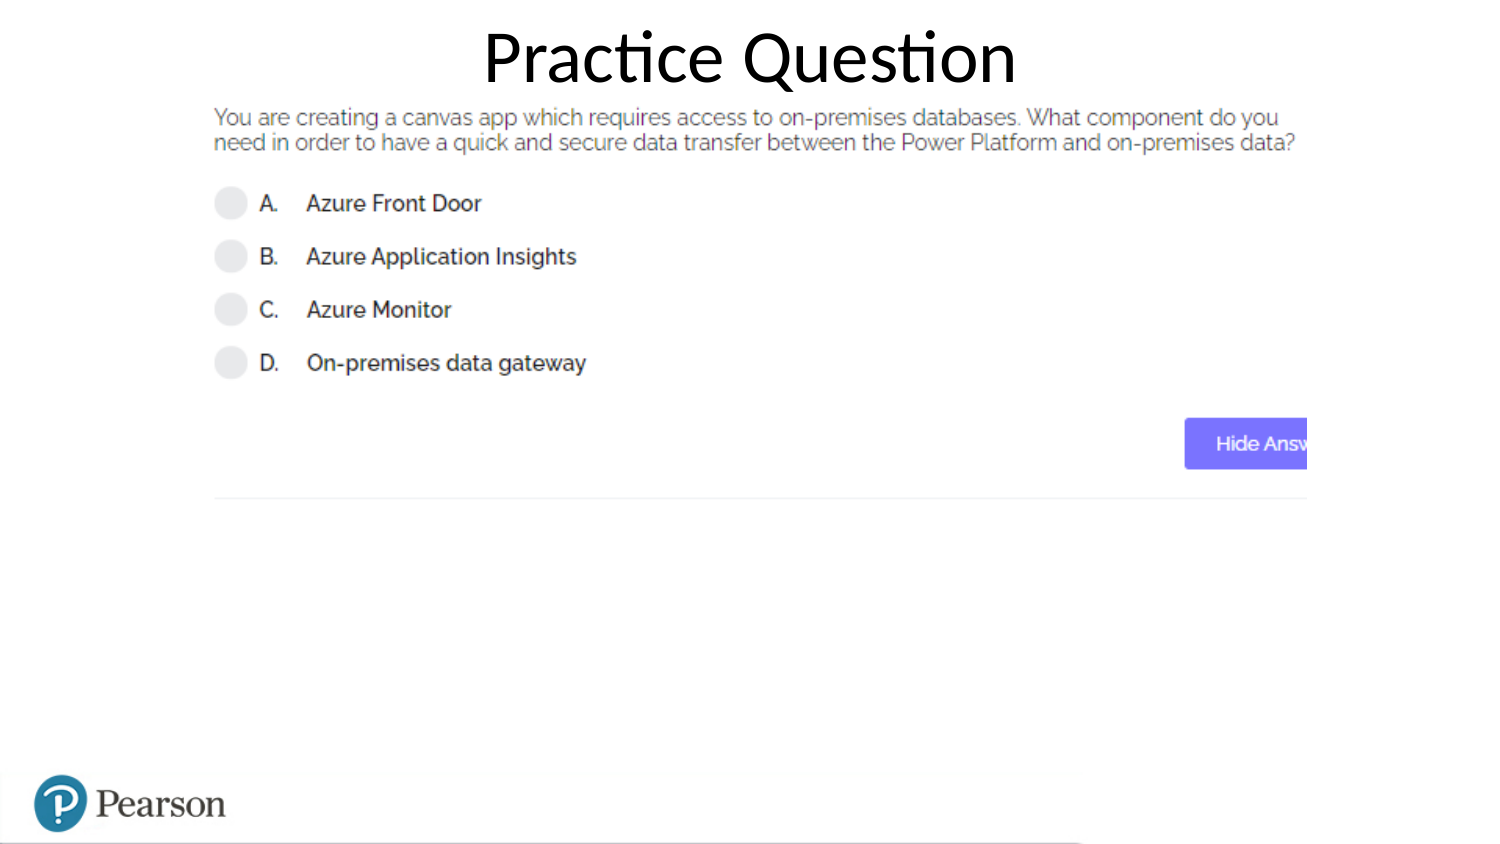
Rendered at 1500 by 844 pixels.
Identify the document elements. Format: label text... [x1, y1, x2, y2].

picture [0, 0, 1500, 844]
title Practice Question [132, 0, 1371, 92]
